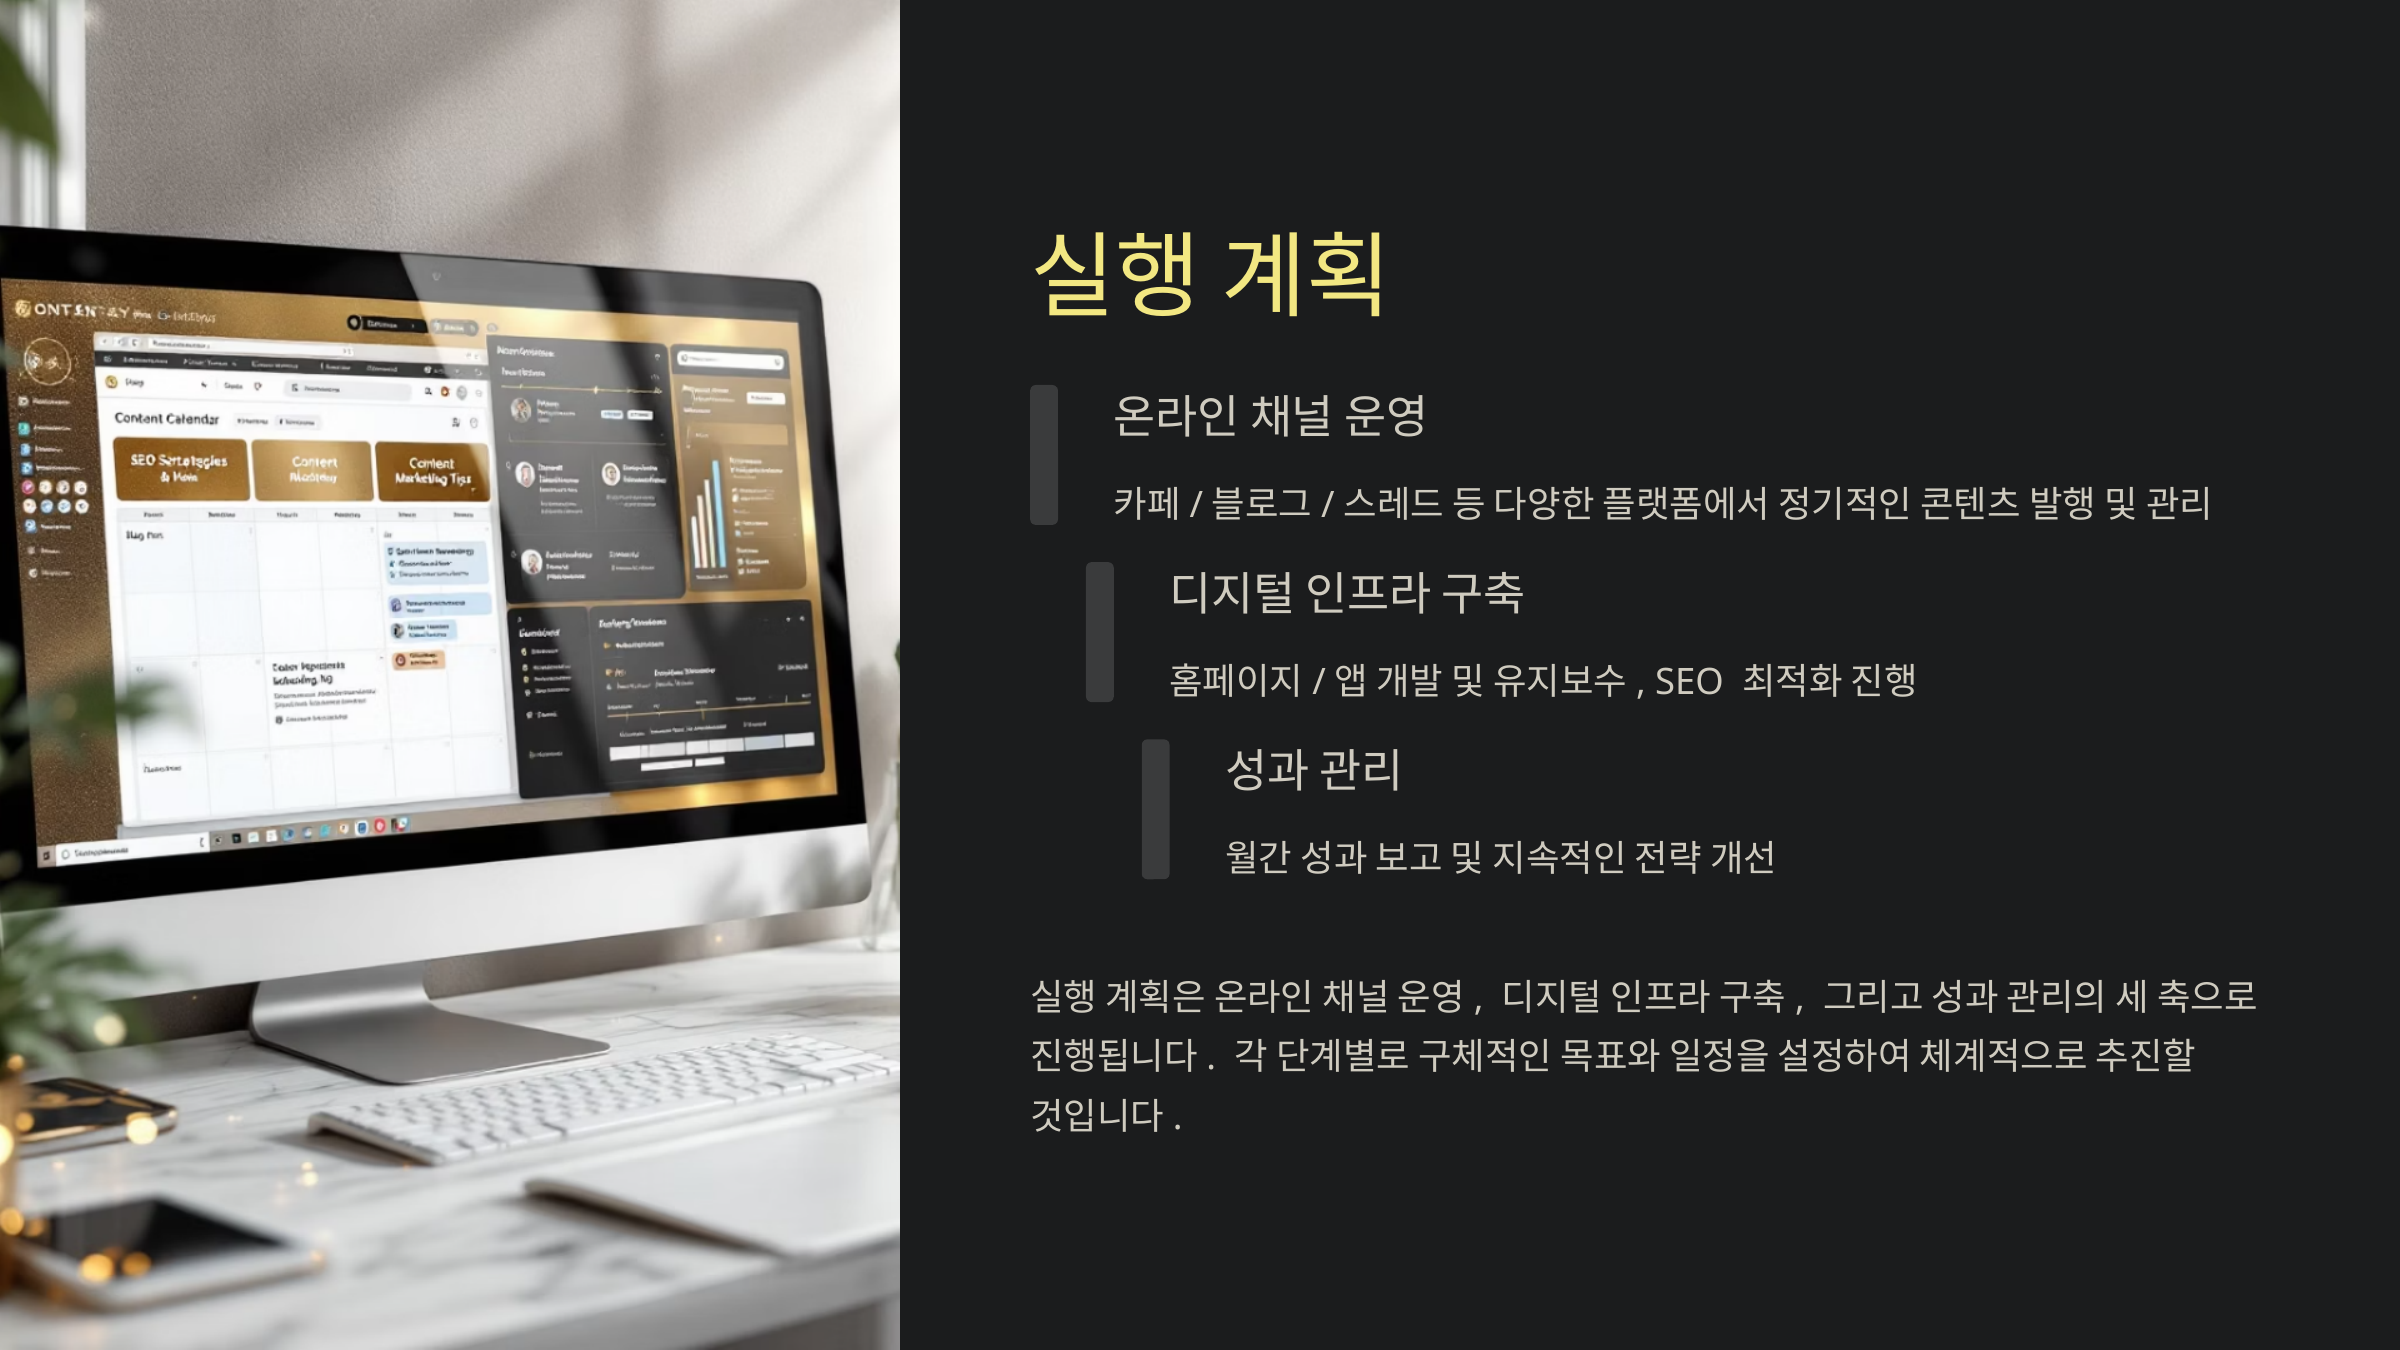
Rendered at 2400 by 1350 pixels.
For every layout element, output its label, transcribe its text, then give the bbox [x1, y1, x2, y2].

text_box 실행 계획 [1030, 212, 1961, 330]
text_box [1085, 562, 1114, 703]
text_box 월간 성과 보고 및 지속적인 전략 개선 [1225, 819, 2270, 880]
text_box 성과 관리 [1225, 739, 1691, 798]
text_box [1141, 739, 1170, 880]
text_box [1030, 384, 1059, 525]
text_box 홈페이지/앱 개발 및 유지보수, SEO 최적화 진행 [1169, 642, 2270, 703]
picture [0, 0, 900, 1350]
text_box 카페/블로그/스레드 등 다양한 플랫폼에서 정기적인 콘텐츠 발행 및 관리 [1113, 465, 2270, 525]
text_box 실행 계획은 온라인 채널 운영, 디지털 인프라 구축, 그리고 성과 관리의 세 축으로 진행됩니다. 각 단계별로 구체적인 목표와 일정을 설정하여 체계적으로 추진할 것입니다. [1030, 958, 2270, 1137]
text_box 온라인 채널 운영 [1113, 384, 1579, 444]
text_box 디지털 인프라 구축 [1169, 562, 1635, 621]
